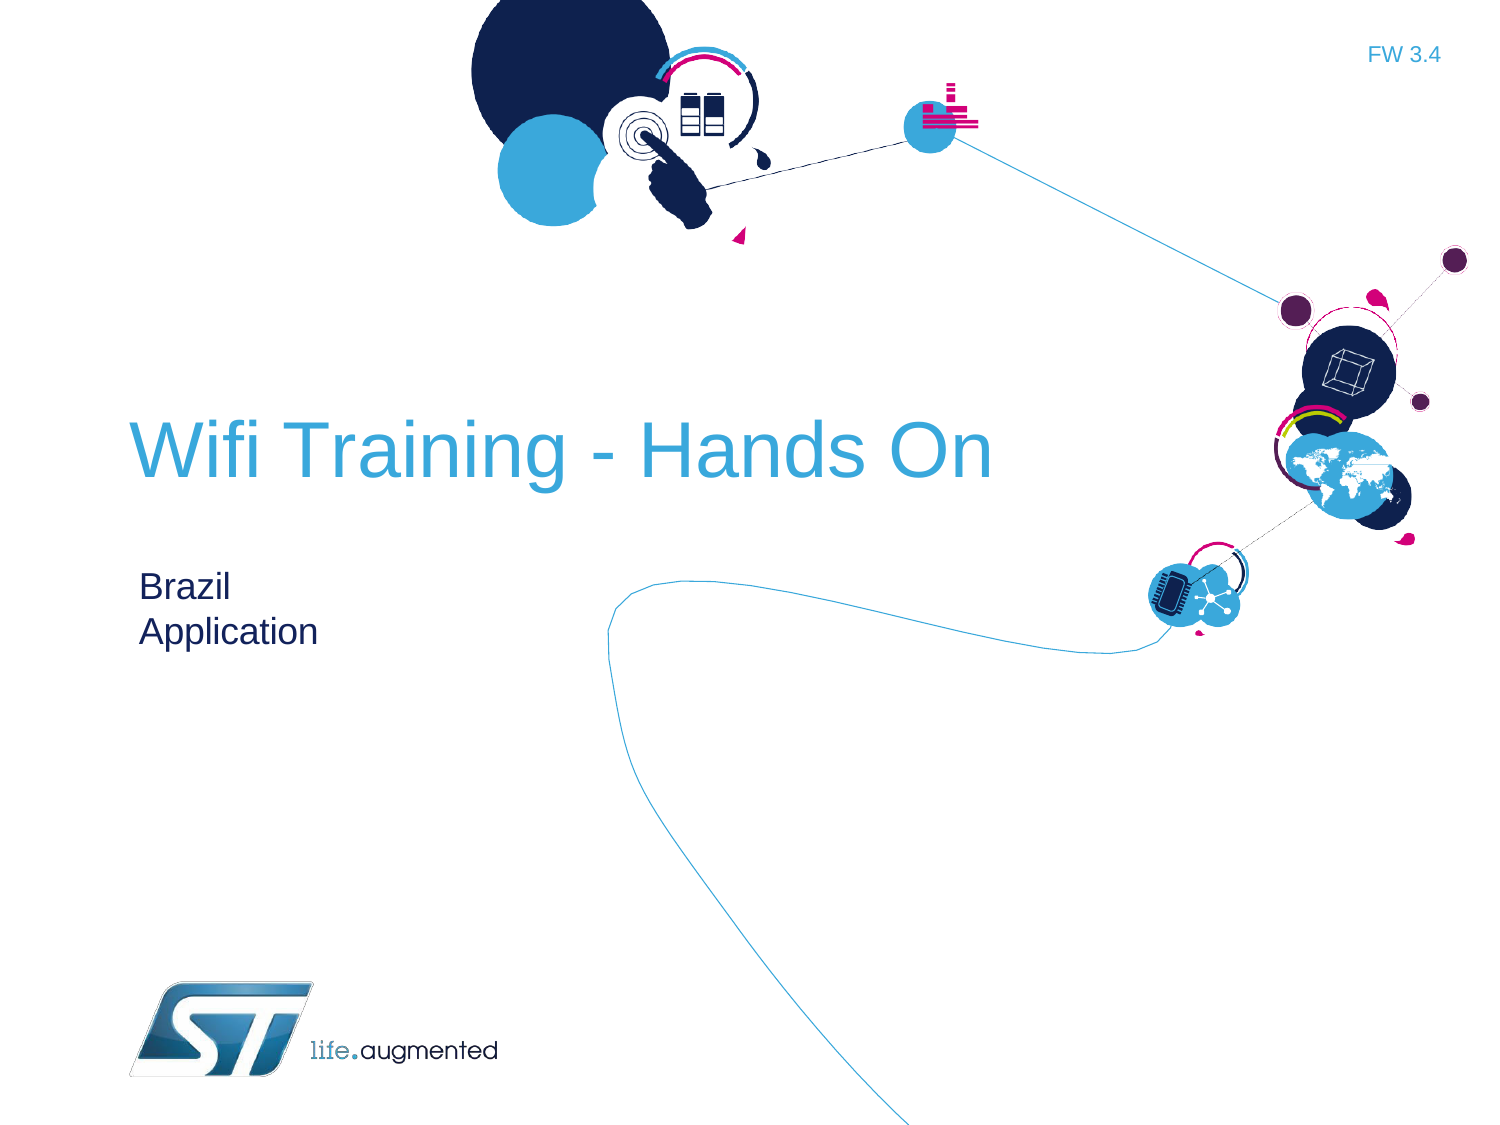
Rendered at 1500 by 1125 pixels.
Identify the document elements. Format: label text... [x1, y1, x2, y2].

text_box [471, 0, 980, 277]
text_box Wifi Training - Hands On [127, 398, 995, 494]
text_box [1158, 576, 1185, 612]
text_box [680, 96, 701, 137]
text_box [703, 96, 725, 137]
text_box [1168, 571, 1188, 586]
text_box [1198, 609, 1205, 616]
text_box [1155, 604, 1176, 617]
text_box [112, 964, 514, 1094]
text_box [1181, 592, 1189, 597]
text_box [1205, 593, 1210, 602]
text_box [1161, 572, 1169, 578]
text_box [1153, 593, 1160, 599]
text_box [1148, 245, 1469, 636]
text_box FW 3.4 [1365, 39, 1444, 68]
text_box Brazil Application [136, 562, 412, 653]
text_box [1223, 607, 1232, 615]
text_box [608, 581, 1163, 1125]
